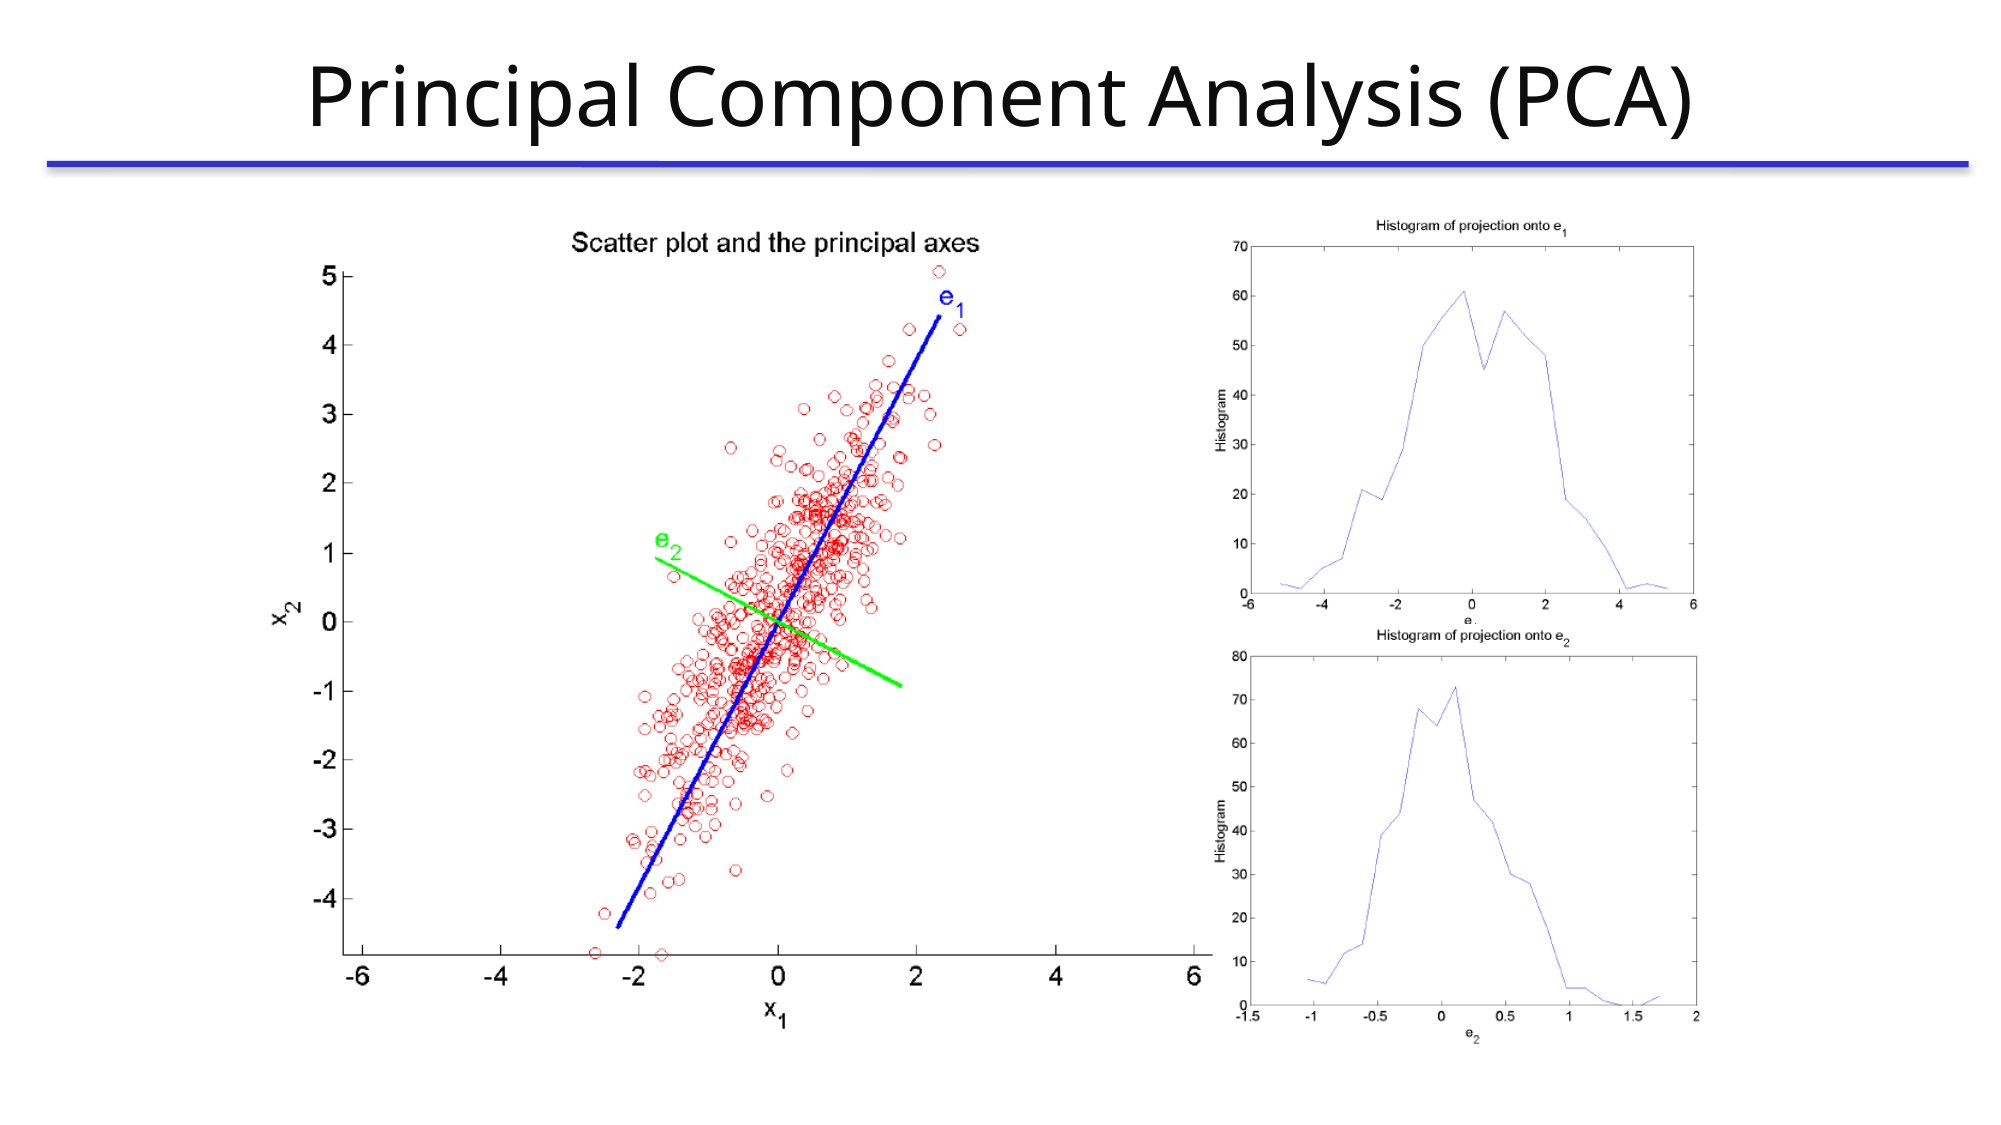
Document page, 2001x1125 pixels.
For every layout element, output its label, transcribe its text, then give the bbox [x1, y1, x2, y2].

picture [267, 207, 1709, 1048]
title Principal Component Analysis (PCA) [0, 31, 2000, 156]
